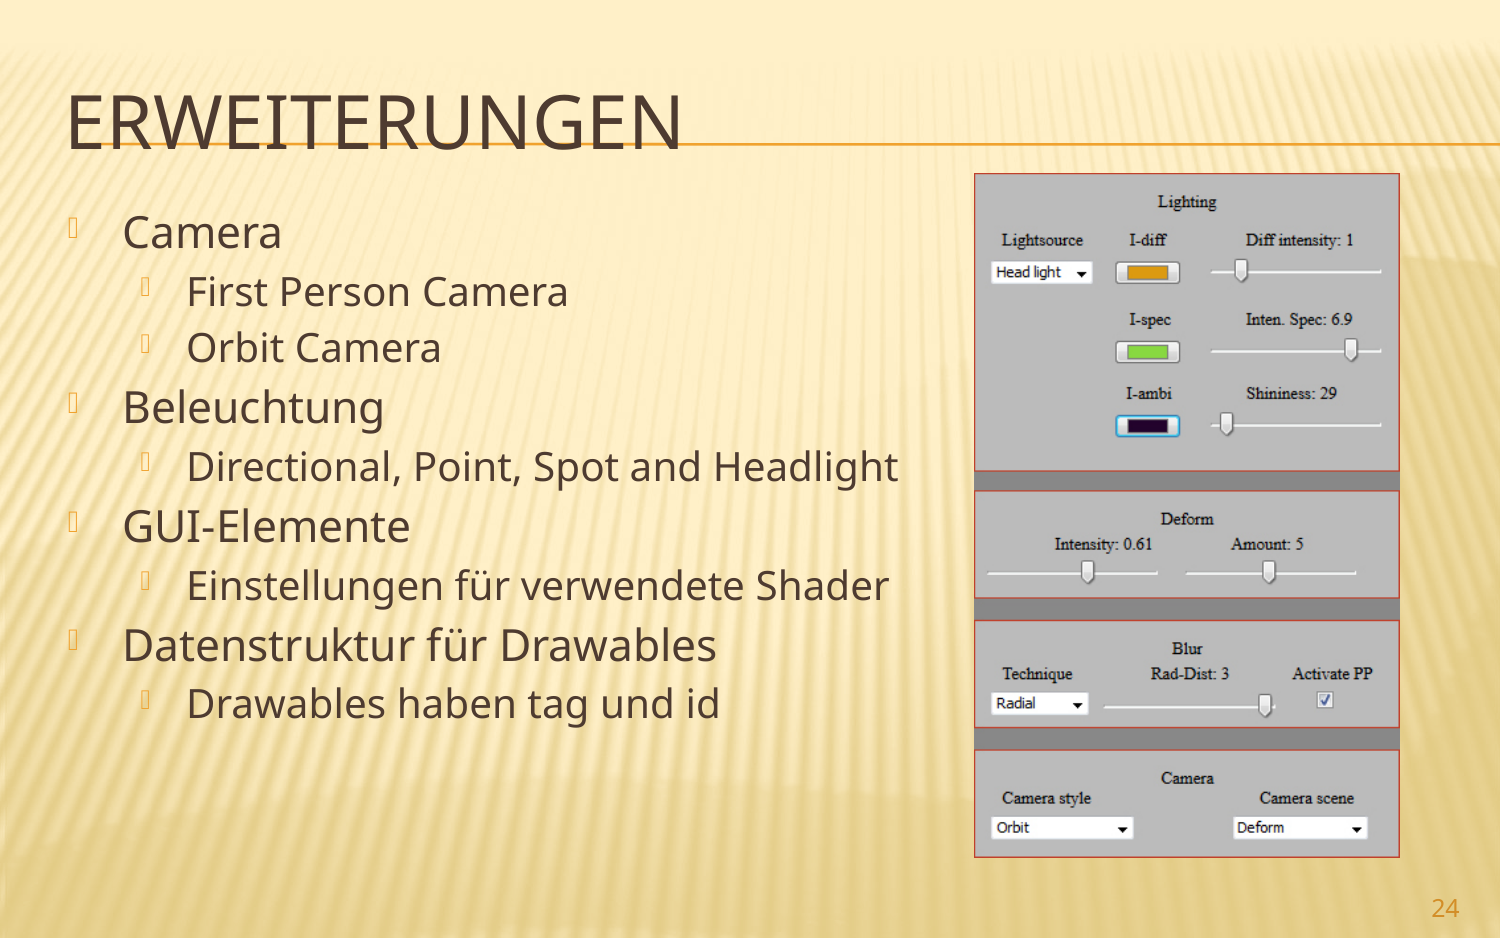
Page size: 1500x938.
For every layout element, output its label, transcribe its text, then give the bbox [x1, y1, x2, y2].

title Erweiterungen [50, 62, 1475, 177]
picture [974, 173, 1400, 858]
list Camera First Person Camera Orbit Camera Beleuchtung Directional, Point, Spot and Headlight GUI-Elemente Einstellungen für verwendete Shader Datenstruktur für Drawables Drawables haben tag und id [53, 197, 928, 816]
slide_number 24 [1350, 885, 1475, 919]
